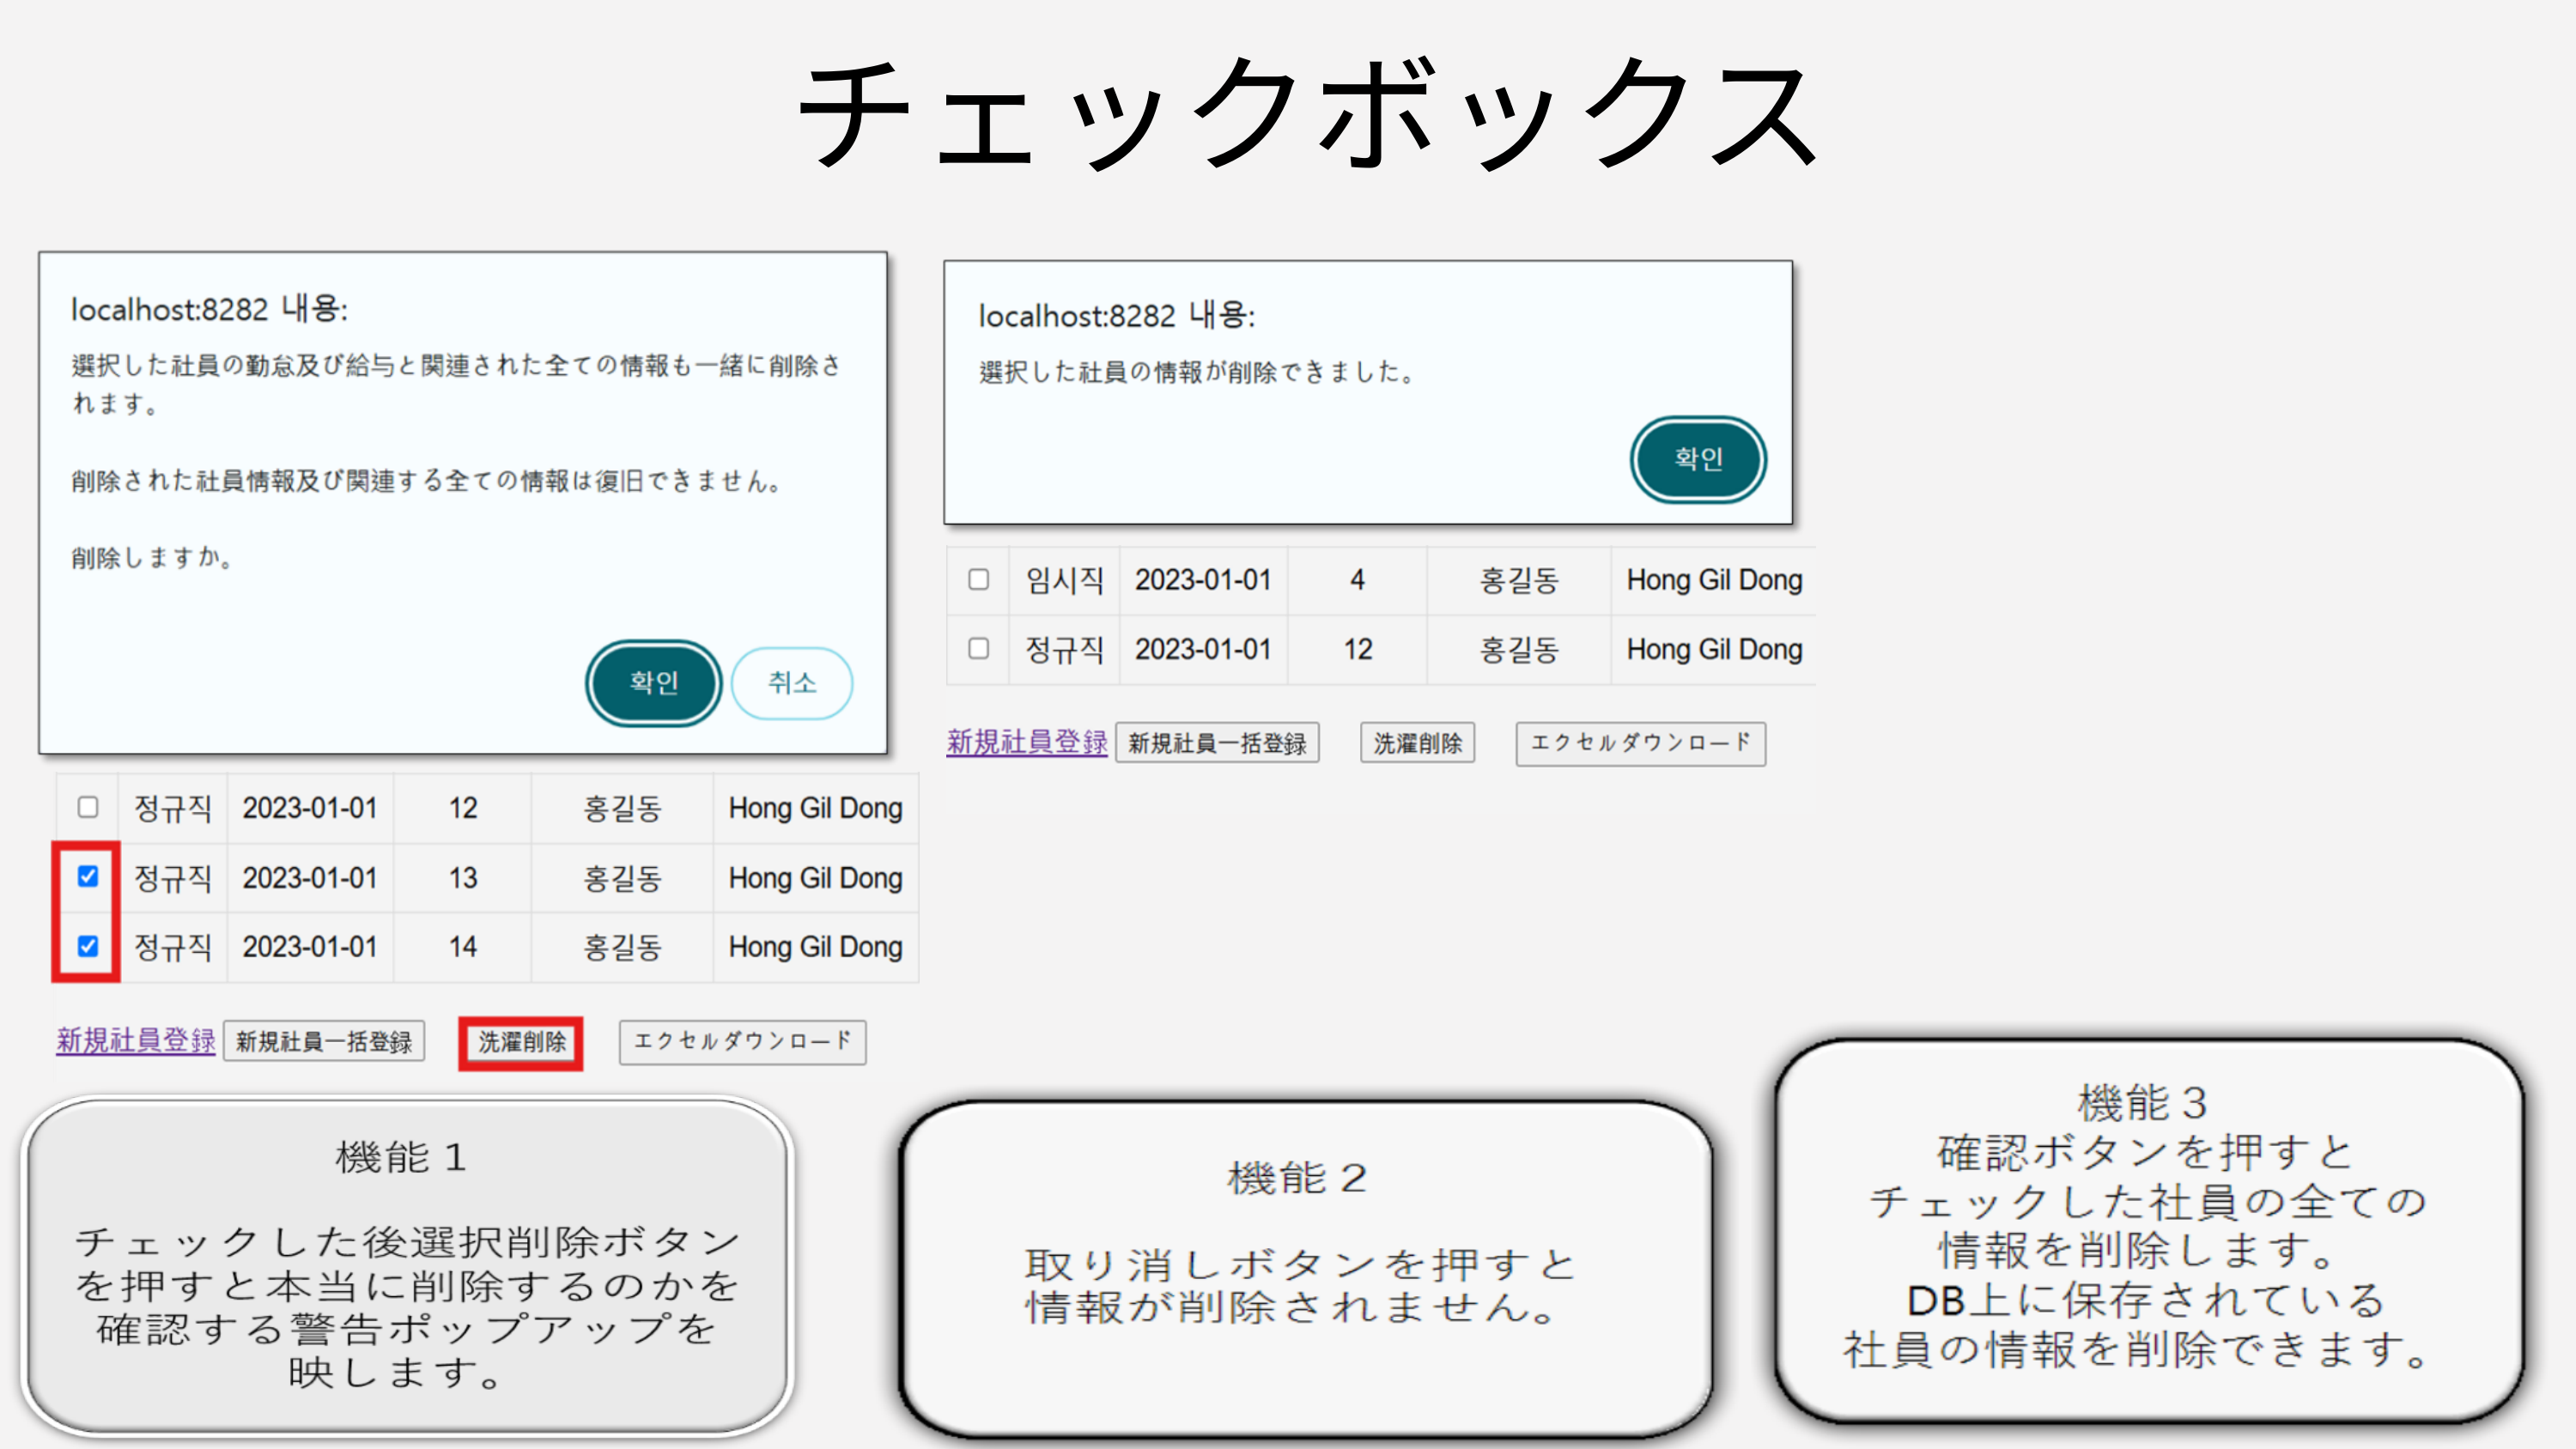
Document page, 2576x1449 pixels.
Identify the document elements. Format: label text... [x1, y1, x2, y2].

picture [1747, 1017, 2551, 1449]
picture [945, 545, 1816, 815]
picture [939, 255, 1809, 541]
picture [0, 246, 1741, 1449]
text_box チェックボックス [773, 25, 1846, 208]
